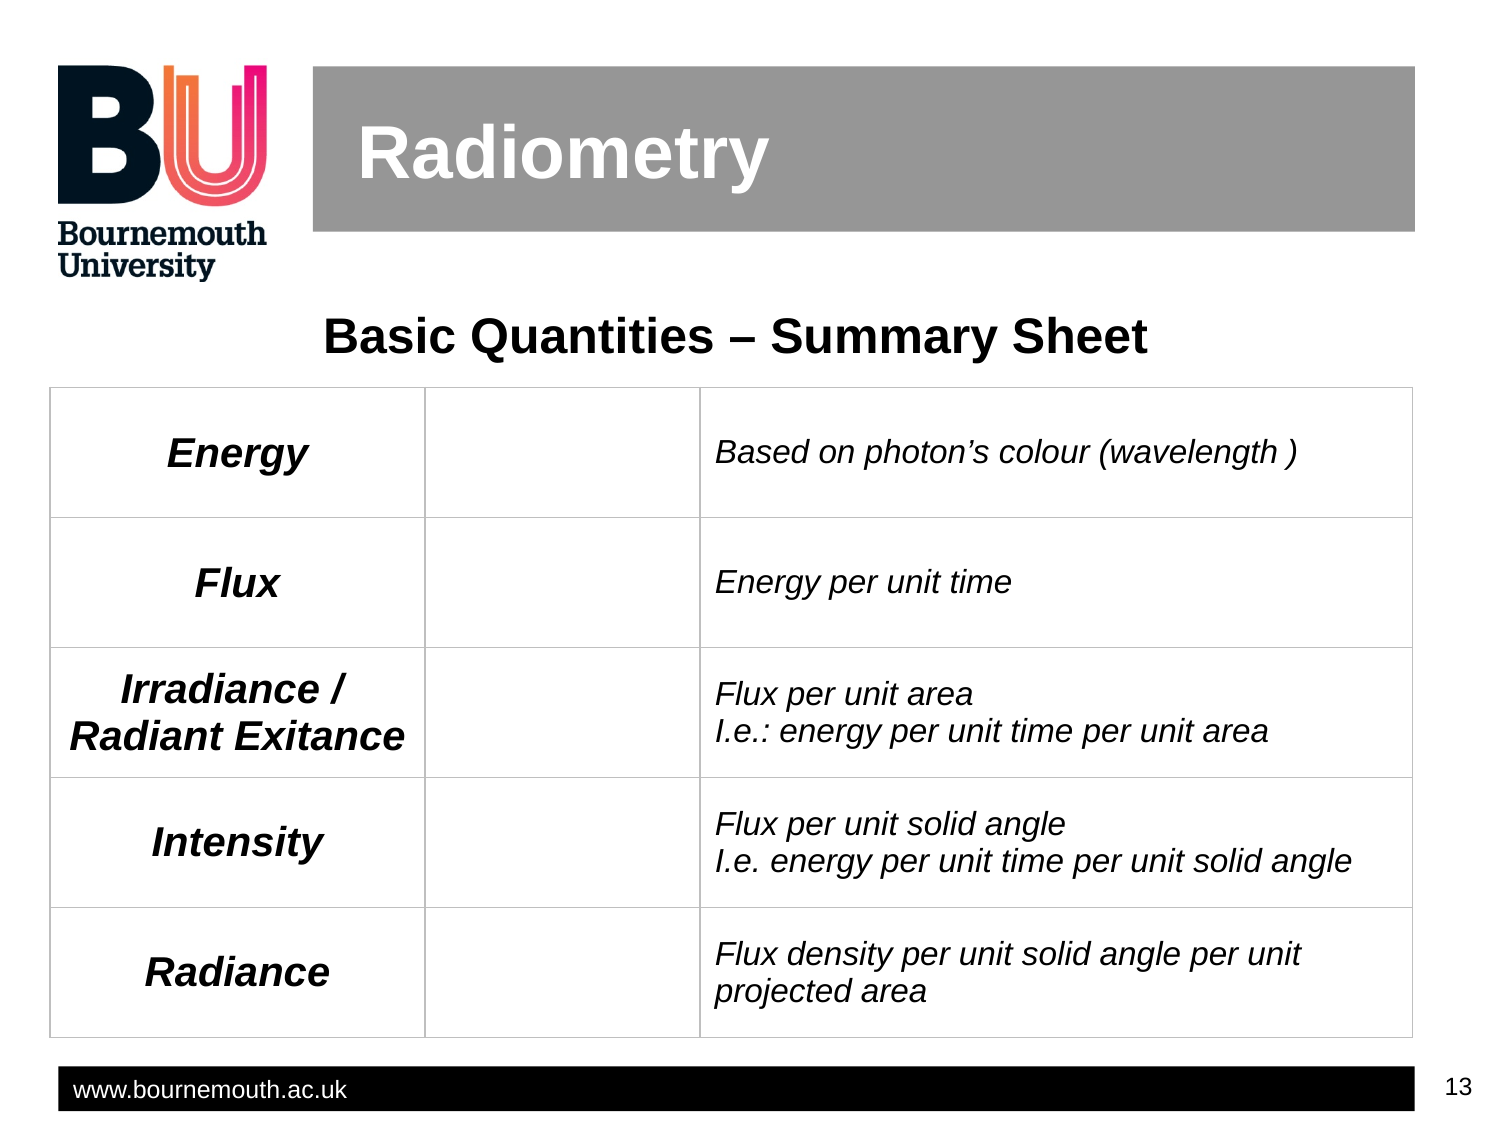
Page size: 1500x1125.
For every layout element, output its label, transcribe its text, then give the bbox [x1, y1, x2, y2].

picture [58, 58, 274, 282]
title Radiometry [312, 66, 1416, 232]
list Basic Quantities – Summary Sheet [58, 302, 1414, 1066]
